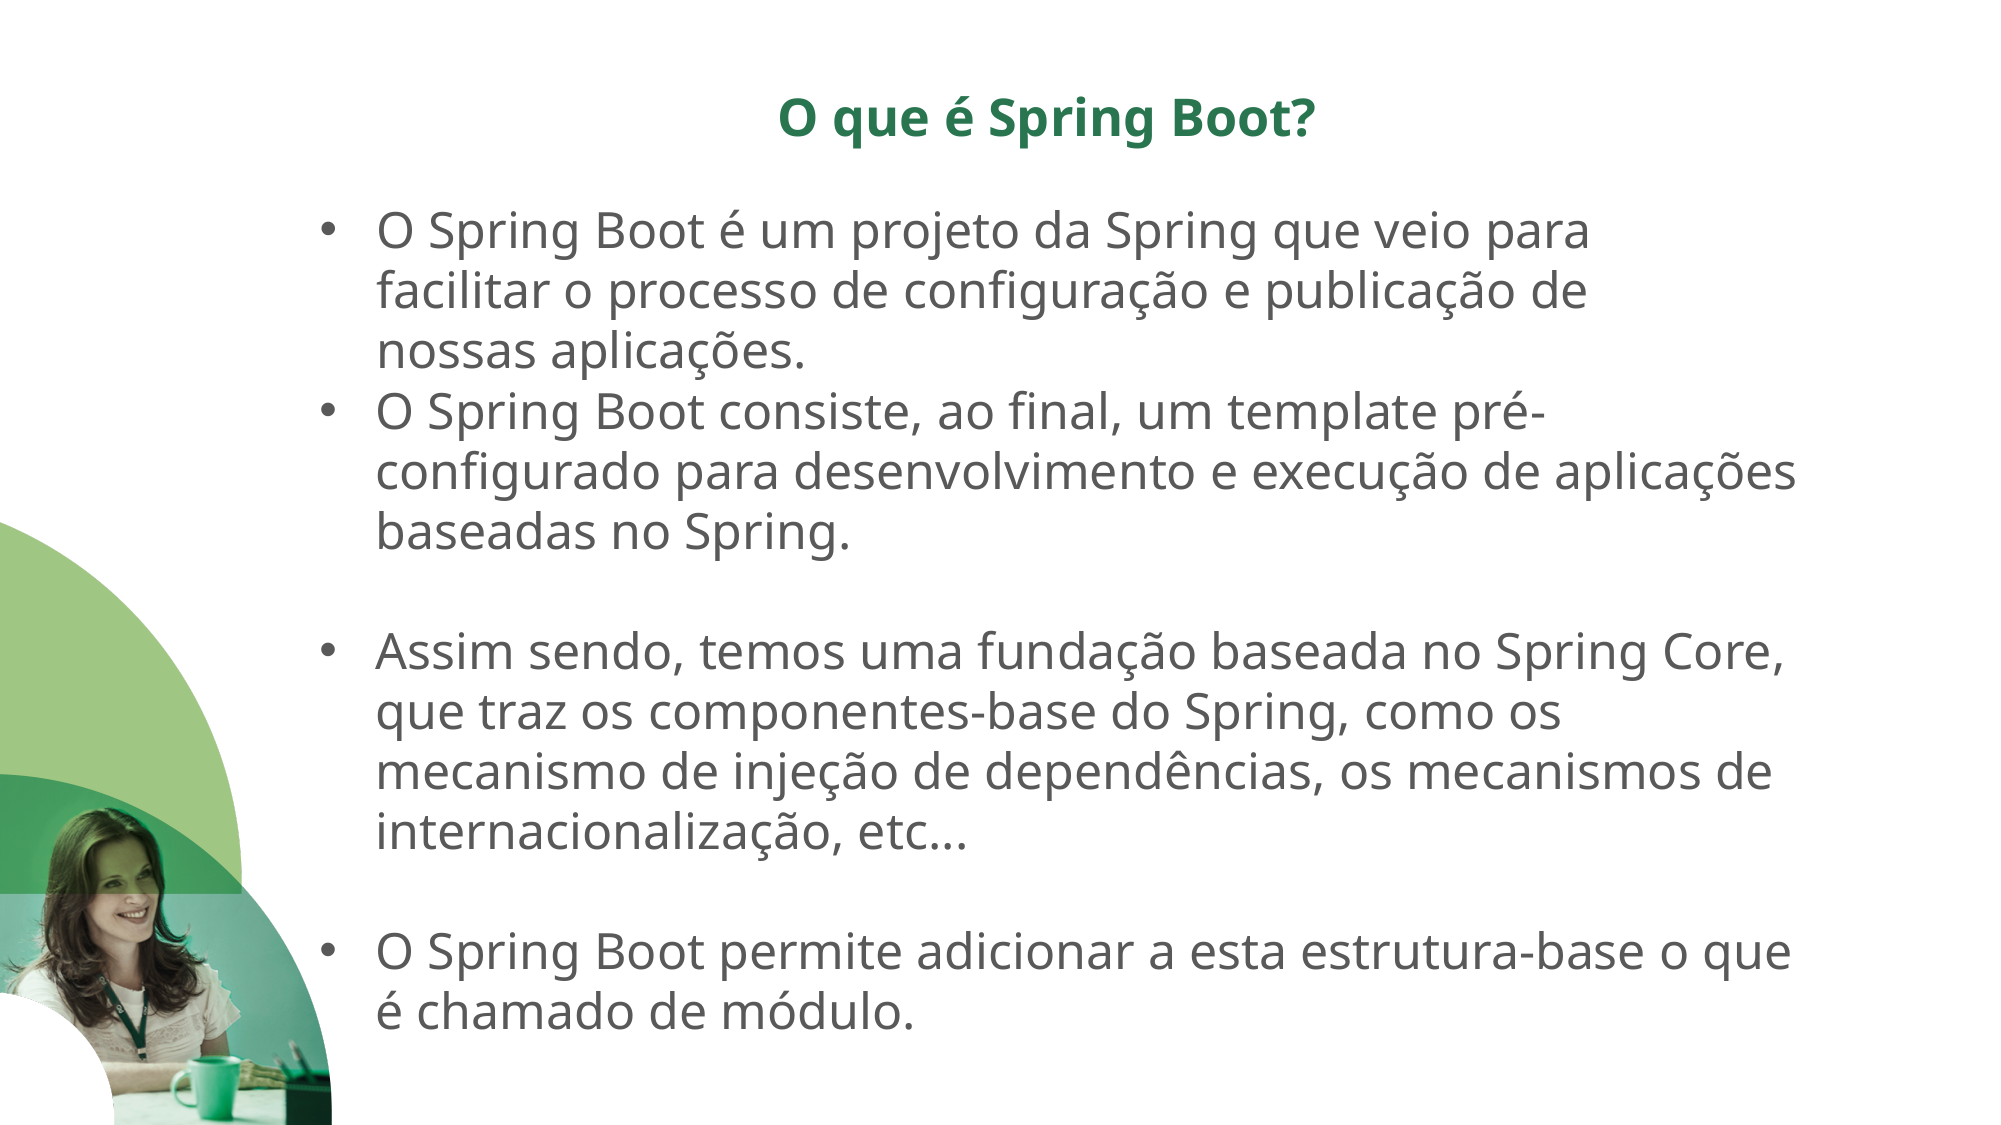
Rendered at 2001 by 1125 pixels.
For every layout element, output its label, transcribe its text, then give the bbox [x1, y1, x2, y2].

picture [0, 493, 332, 1125]
title O que é Spring Boot? [762, 84, 1490, 155]
list O Spring Boot é um projeto da Spring que veio para facilitar o processo de configuração e publicação de nossas aplicações. [304, 190, 1722, 371]
text_box O Spring Boot consiste, ao final, um template pré-configurado para desenvolvimento e execução de aplicações baseadas no Spring. Assim sendo, temos uma fundação baseada no Spring Core, que traz os componentes-base do Spring, como os mecanismo de injeção de dependências, os mecanismos de internacionalização, etc... O Spring Boot permite adicionar a esta estrutura-base o que é chamado de módulo. [304, 371, 1814, 913]
